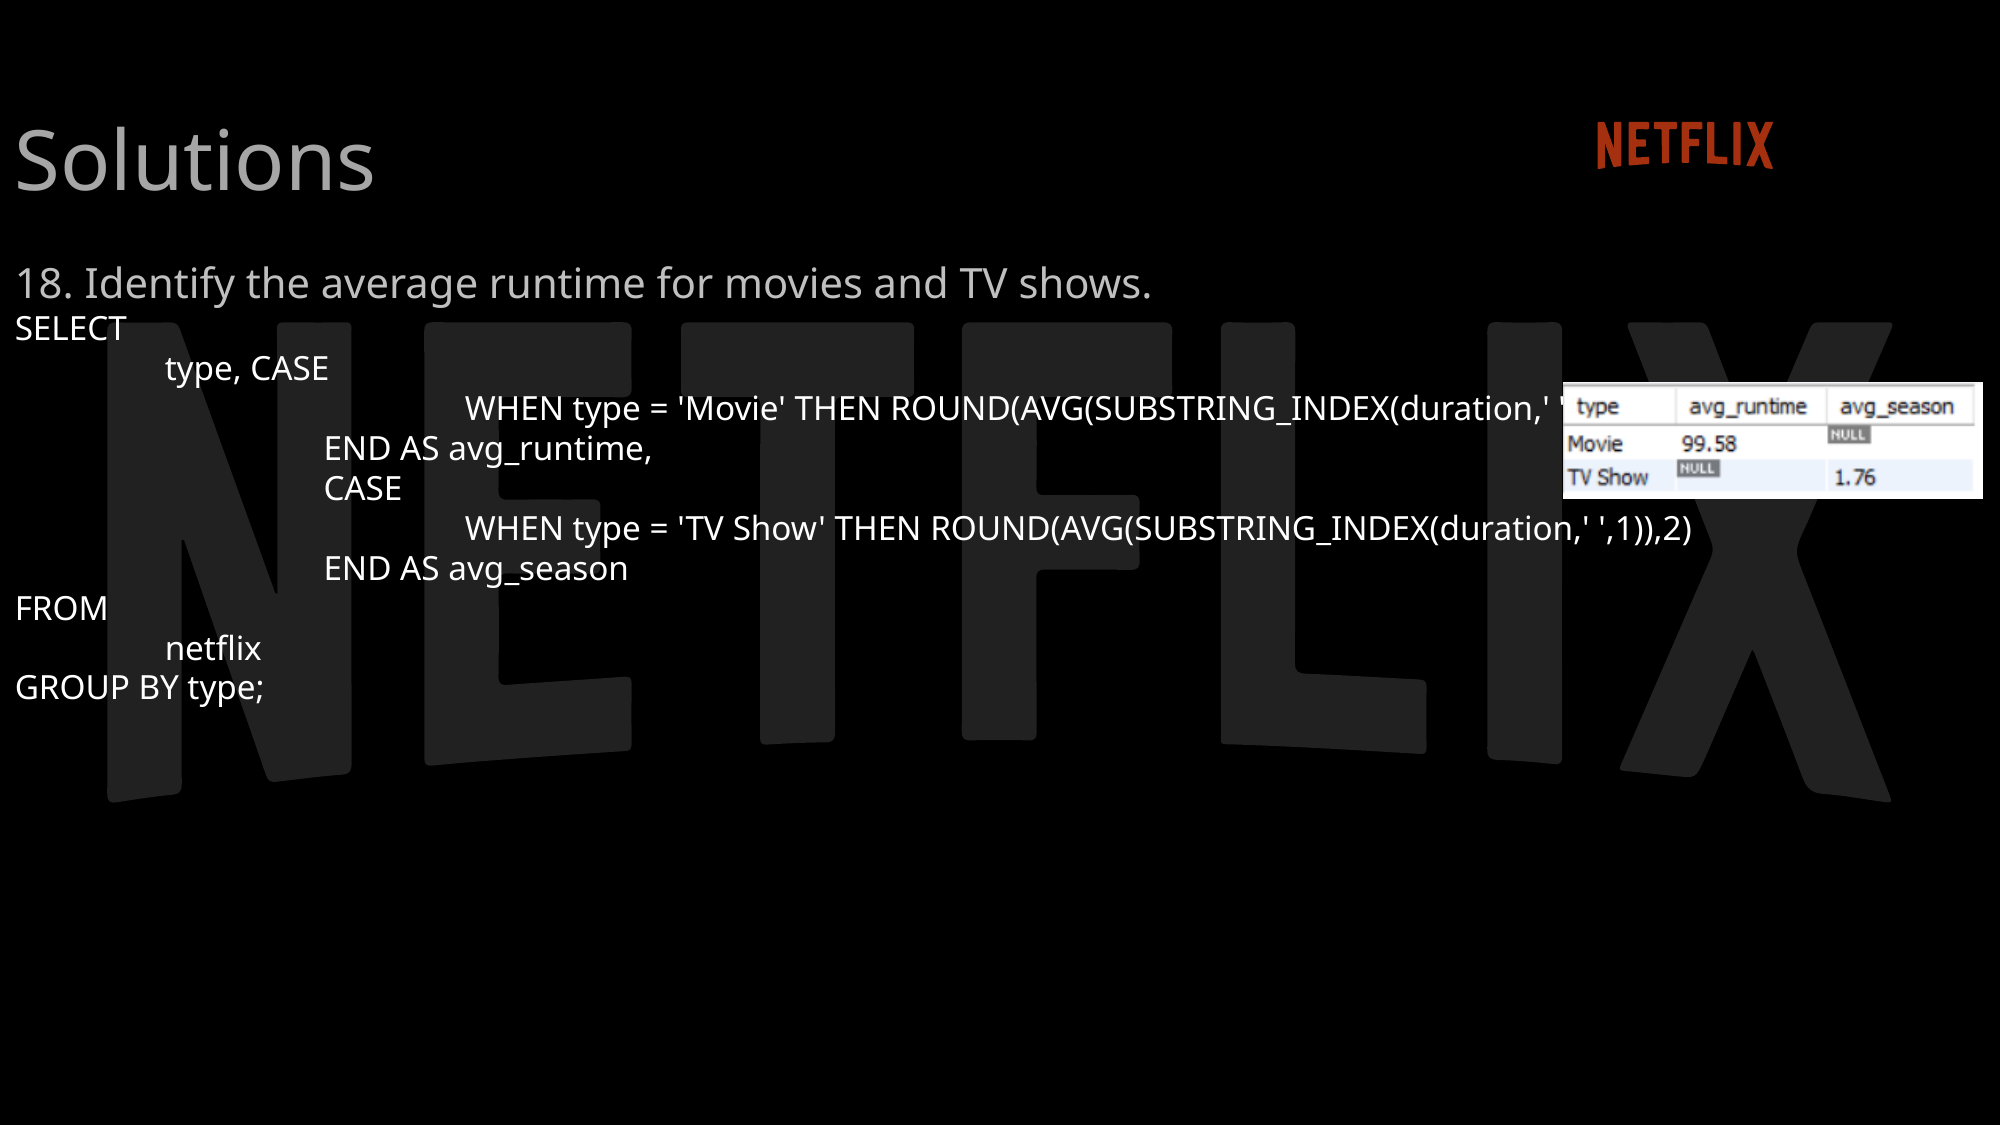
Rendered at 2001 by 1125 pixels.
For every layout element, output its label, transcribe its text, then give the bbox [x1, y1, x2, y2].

picture [1563, 382, 1984, 500]
text_box Solutions 18. Identify the average runtime for movies and TV shows. SELECT type, CASE WHEN type = 'Movie' THEN ROUND(AVG(SUBSTRING_INDEX(duration,' ',1)),2) END AS avg_runtime, CASE WHEN type = 'TV Show' THEN ROUND(AVG(SUBSTRING_INDEX(duration,' ',1)),2) END AS avg_season FROM netflix GROUP BY type; [0, 0, 2000, 754]
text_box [1596, 121, 1774, 170]
